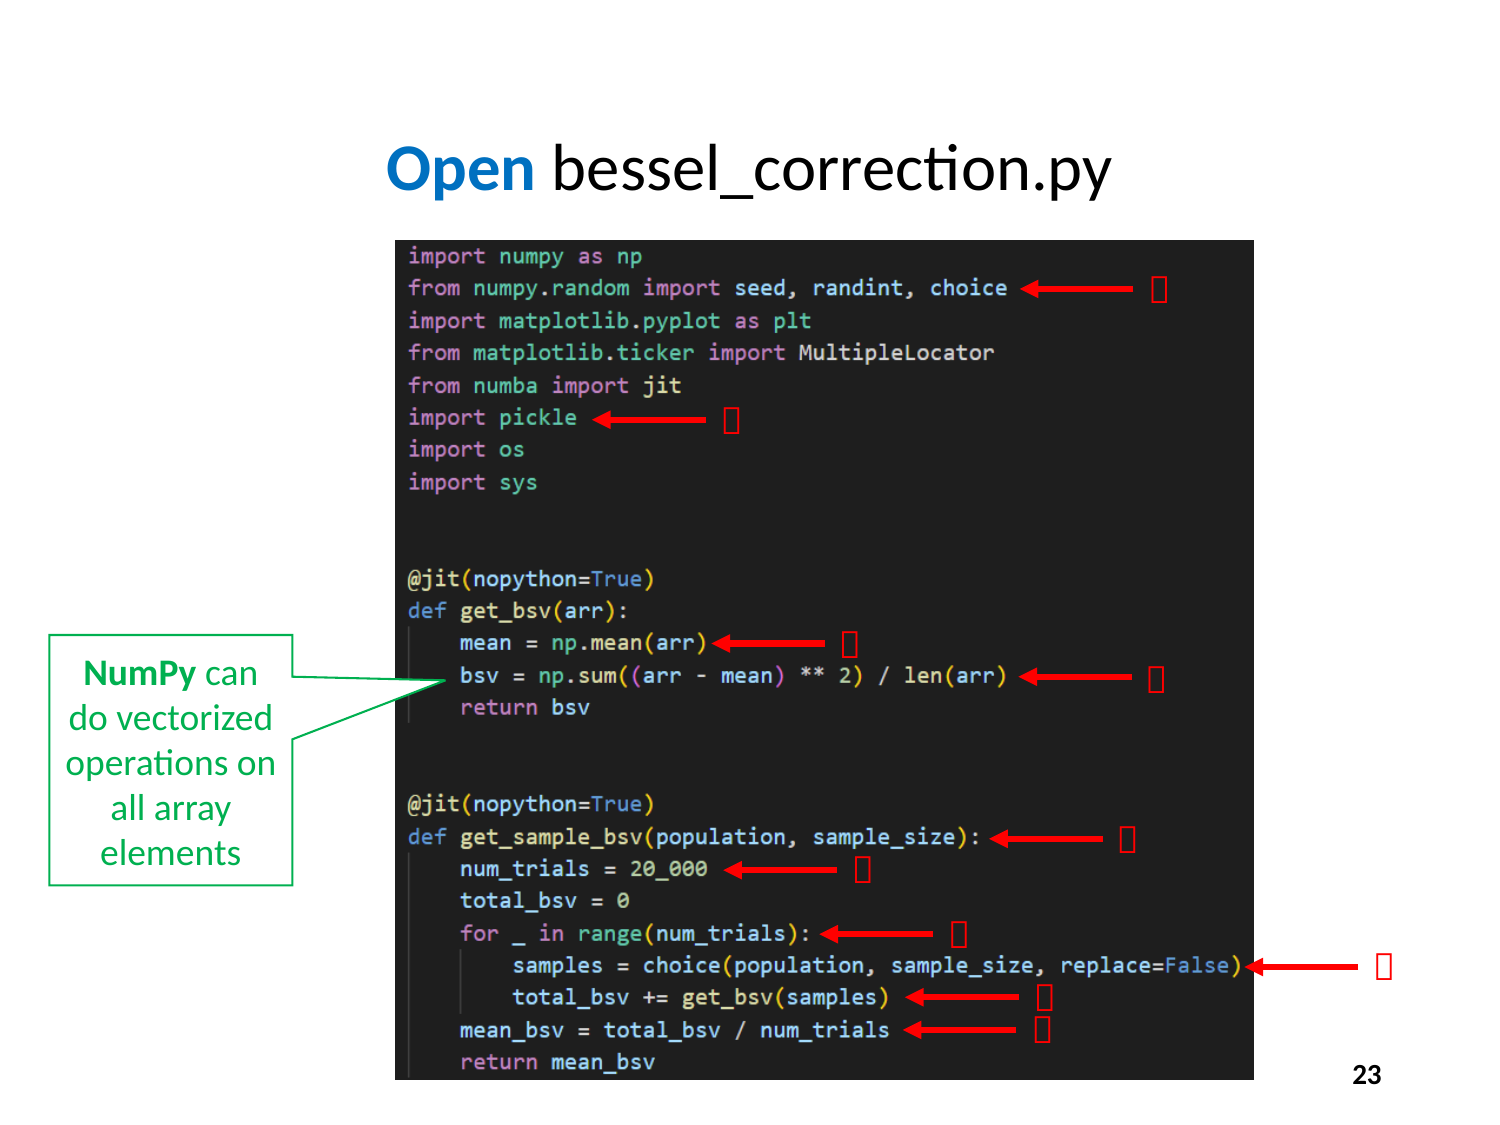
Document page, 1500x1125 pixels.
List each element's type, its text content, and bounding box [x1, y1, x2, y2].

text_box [1019, 258, 1197, 320]
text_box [1018, 648, 1194, 709]
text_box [711, 613, 887, 674]
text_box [591, 389, 769, 450]
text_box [723, 839, 900, 900]
title Open bessel_correction.py [103, 59, 1397, 278]
slide_number 23 [1059, 1042, 1397, 1103]
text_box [819, 903, 996, 964]
text_box NumPy can do vectorized operations on all array elements [48, 633, 395, 887]
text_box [1244, 935, 1422, 997]
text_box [988, 808, 1165, 870]
picture [395, 240, 1254, 1080]
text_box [904, 966, 1082, 1027]
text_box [902, 998, 1080, 1060]
